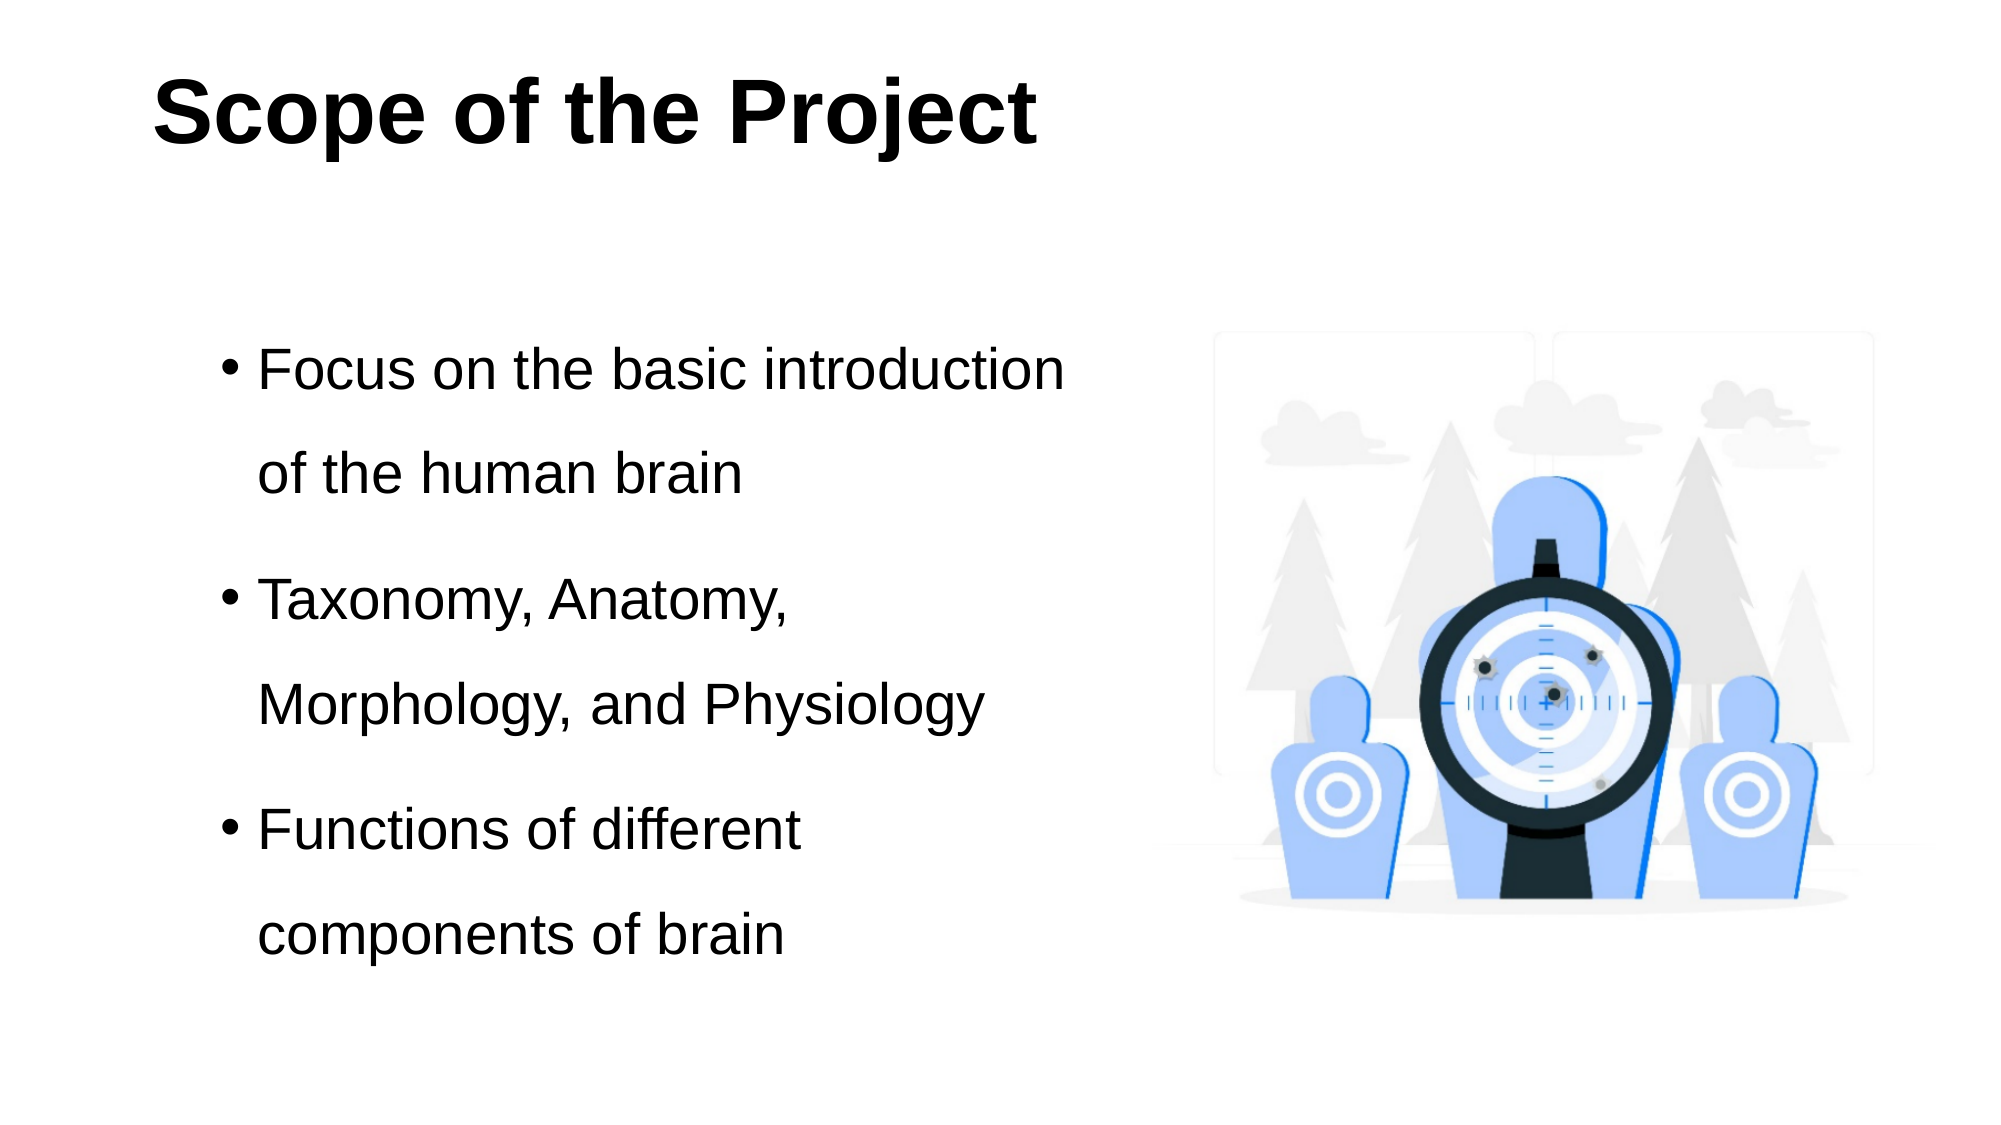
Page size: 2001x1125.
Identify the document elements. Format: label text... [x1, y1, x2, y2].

picture [1152, 246, 1936, 1029]
title Scope of the Project [137, 59, 1863, 278]
list Focus on the basic introduction of the human brain Taxonomy, Anatomy, Morphology, and Physiology Functions of different components of brain [205, 288, 1111, 990]
